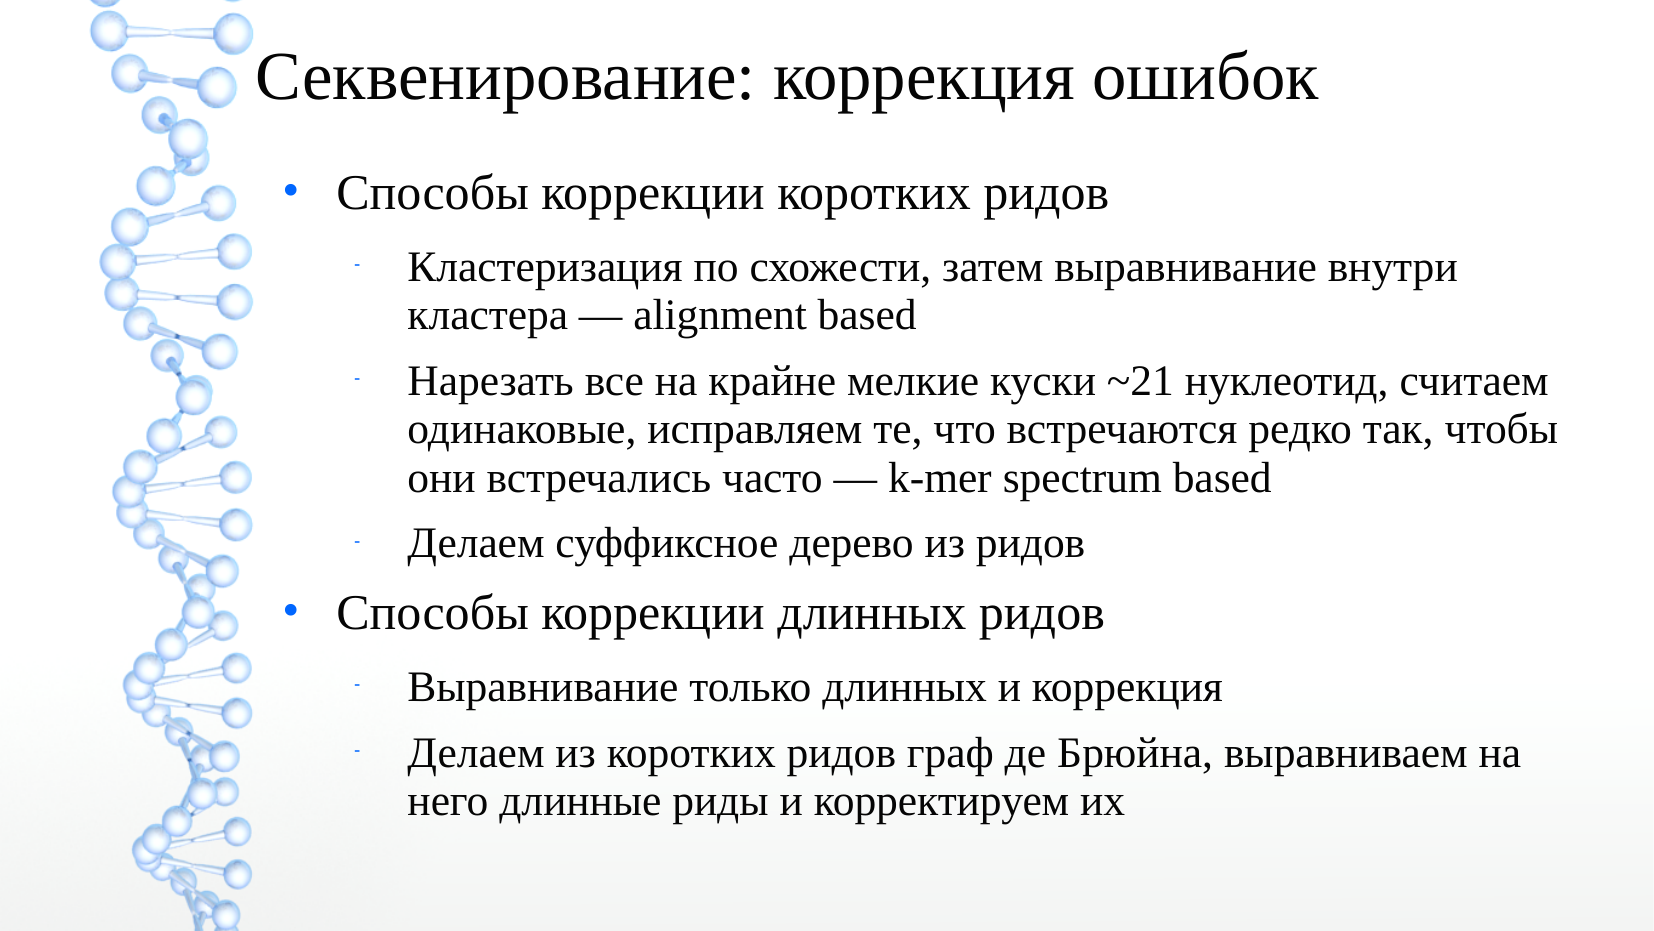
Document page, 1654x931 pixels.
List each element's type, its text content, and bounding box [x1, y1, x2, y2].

text_box Секвенирование: коррекция ошибок [123, 0, 1453, 154]
picture [0, 0, 1654, 931]
text_box Способы коррекции коротких ридов Кластеризация по схожести, затем выравнивание внутри кластера — alignment based Нарезать все на крайне мелкие куски ~21 нуклеотид, считаем одинаковые, исправляем те, что встречаются редко так, чтобы они встречались часто — k-mer spectrum based Делаем суффиксное дерево из ридов Способы коррекции длинных ридов Выравнивание только длинных и коррекция Делаем из коротких ридов граф де Брюйна, выравниваем на него длинные риды и корректируем их [265, 165, 1583, 839]
